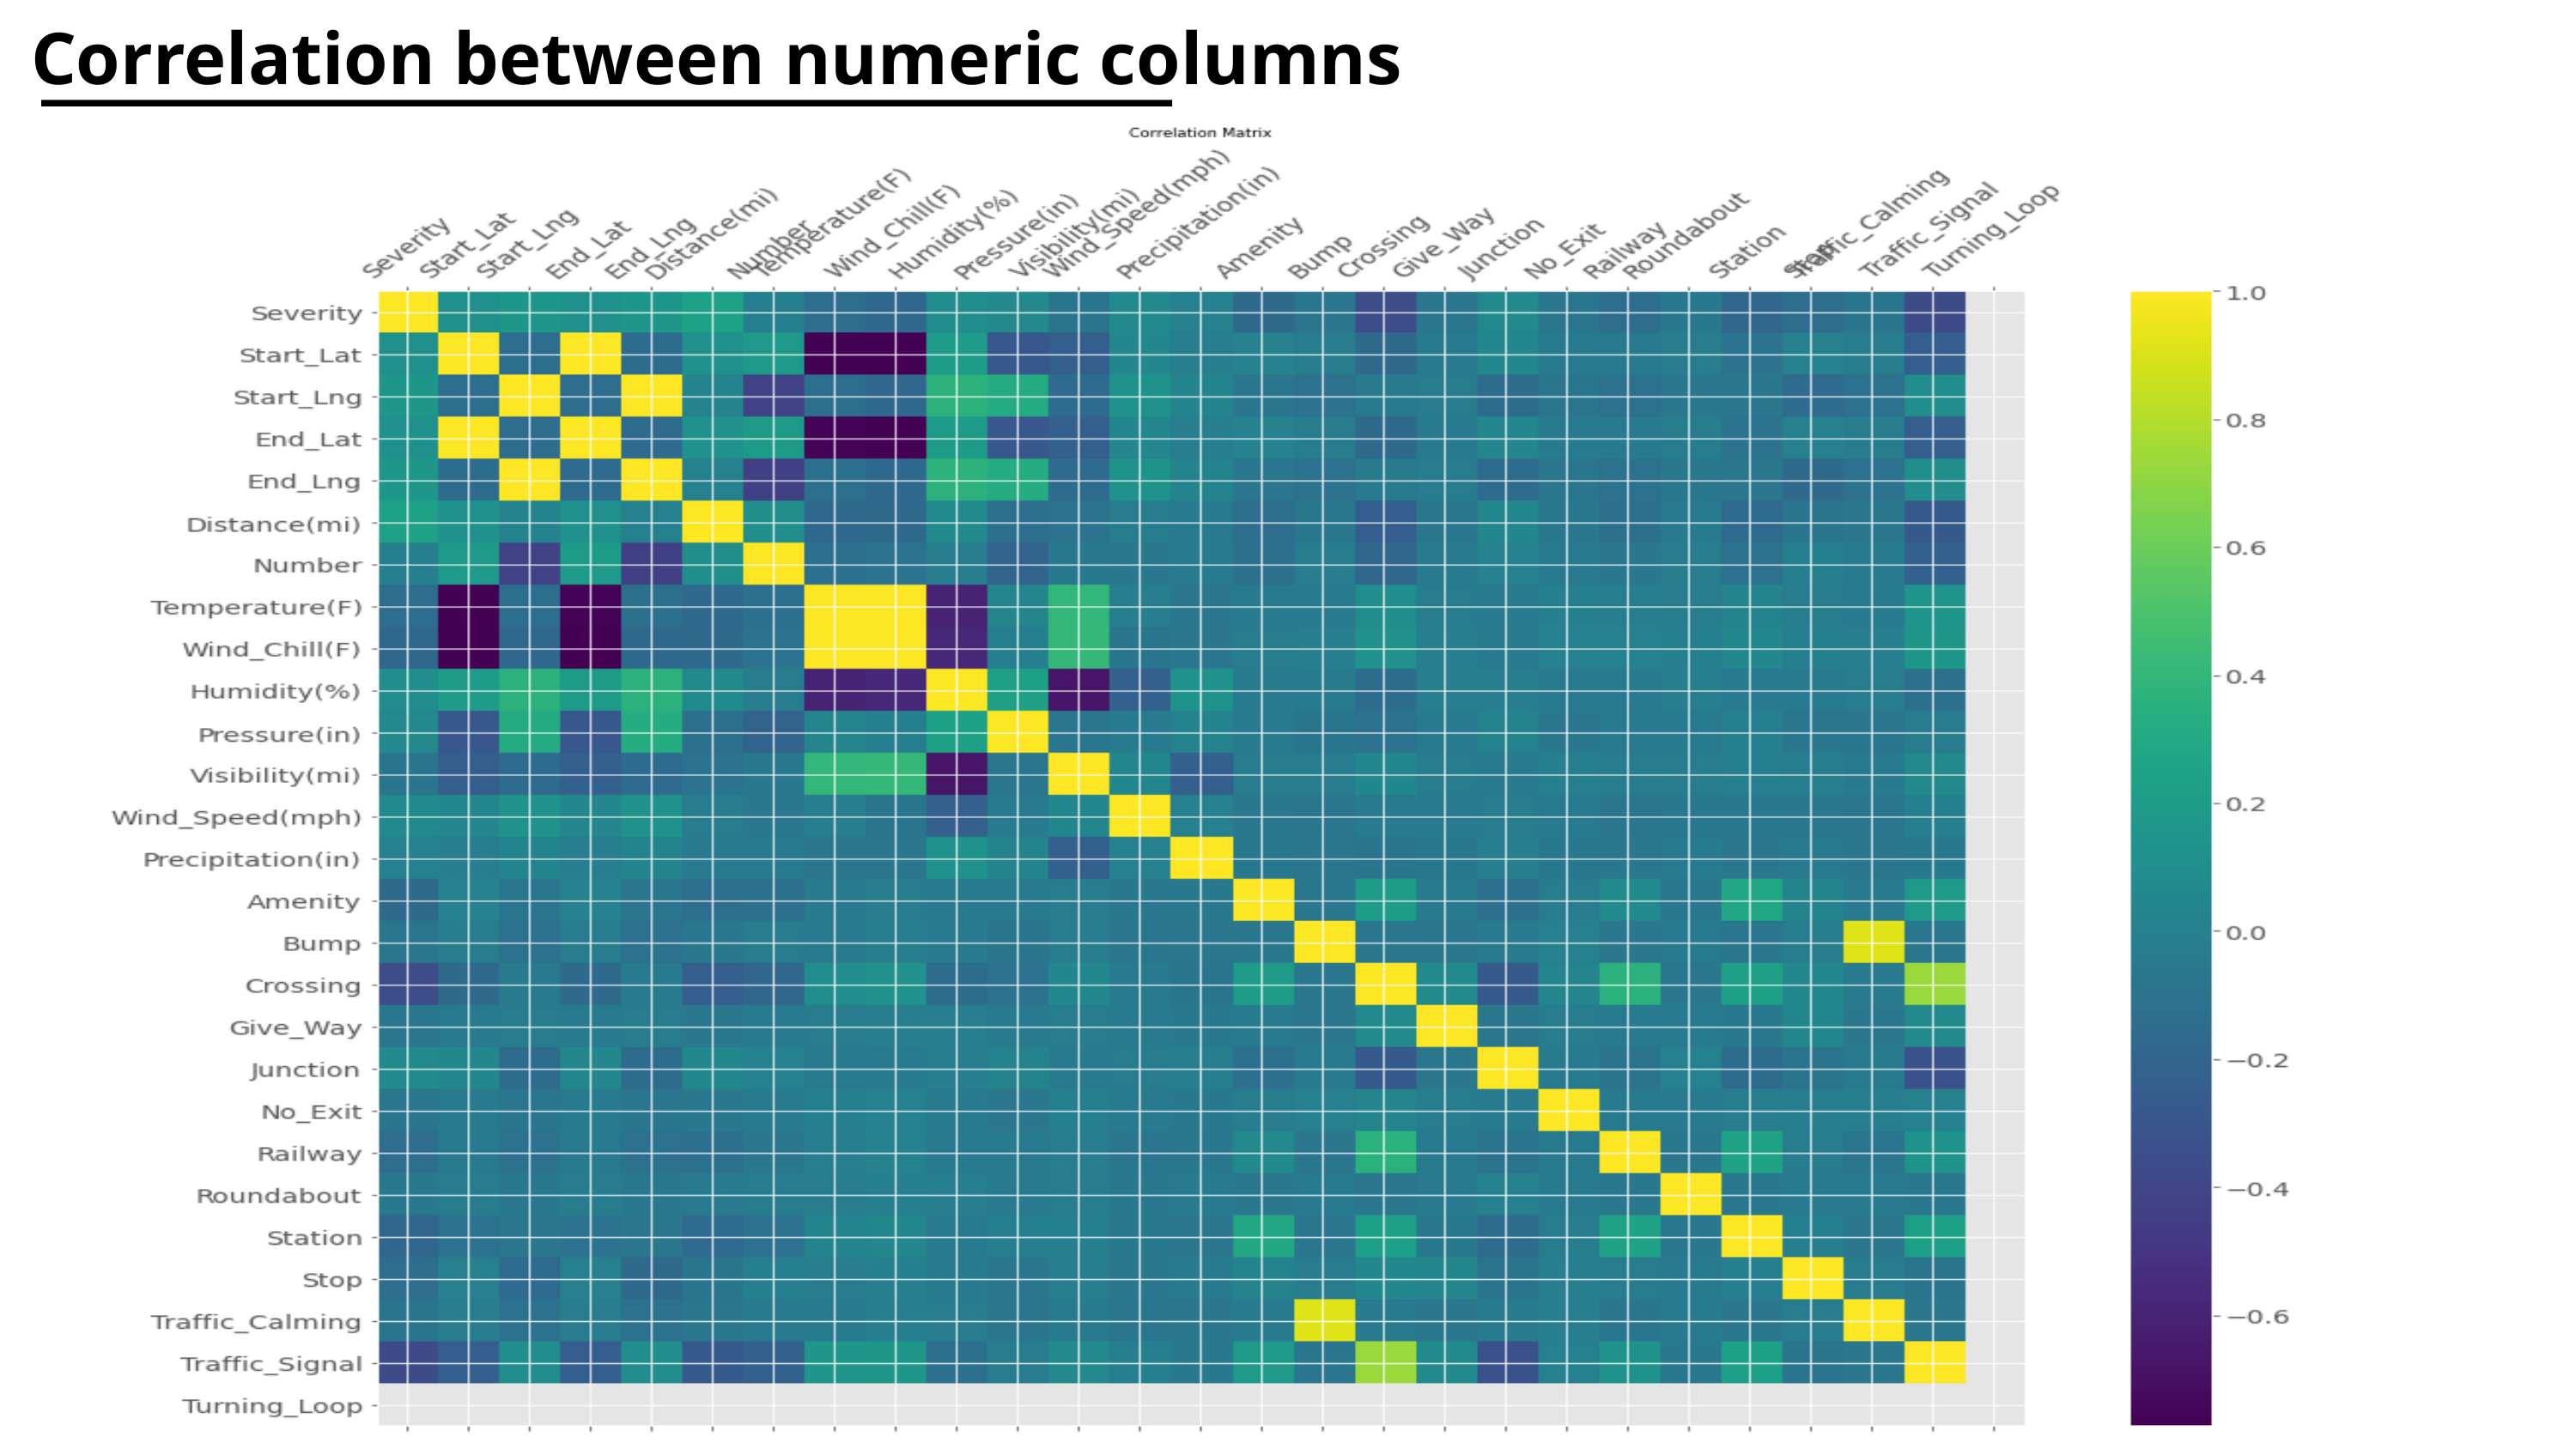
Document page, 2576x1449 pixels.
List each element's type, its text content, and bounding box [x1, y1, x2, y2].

picture [96, 118, 2305, 1440]
text_box Correlation between numeric columns [31, 11, 1638, 100]
text_box [41, 100, 1173, 106]
